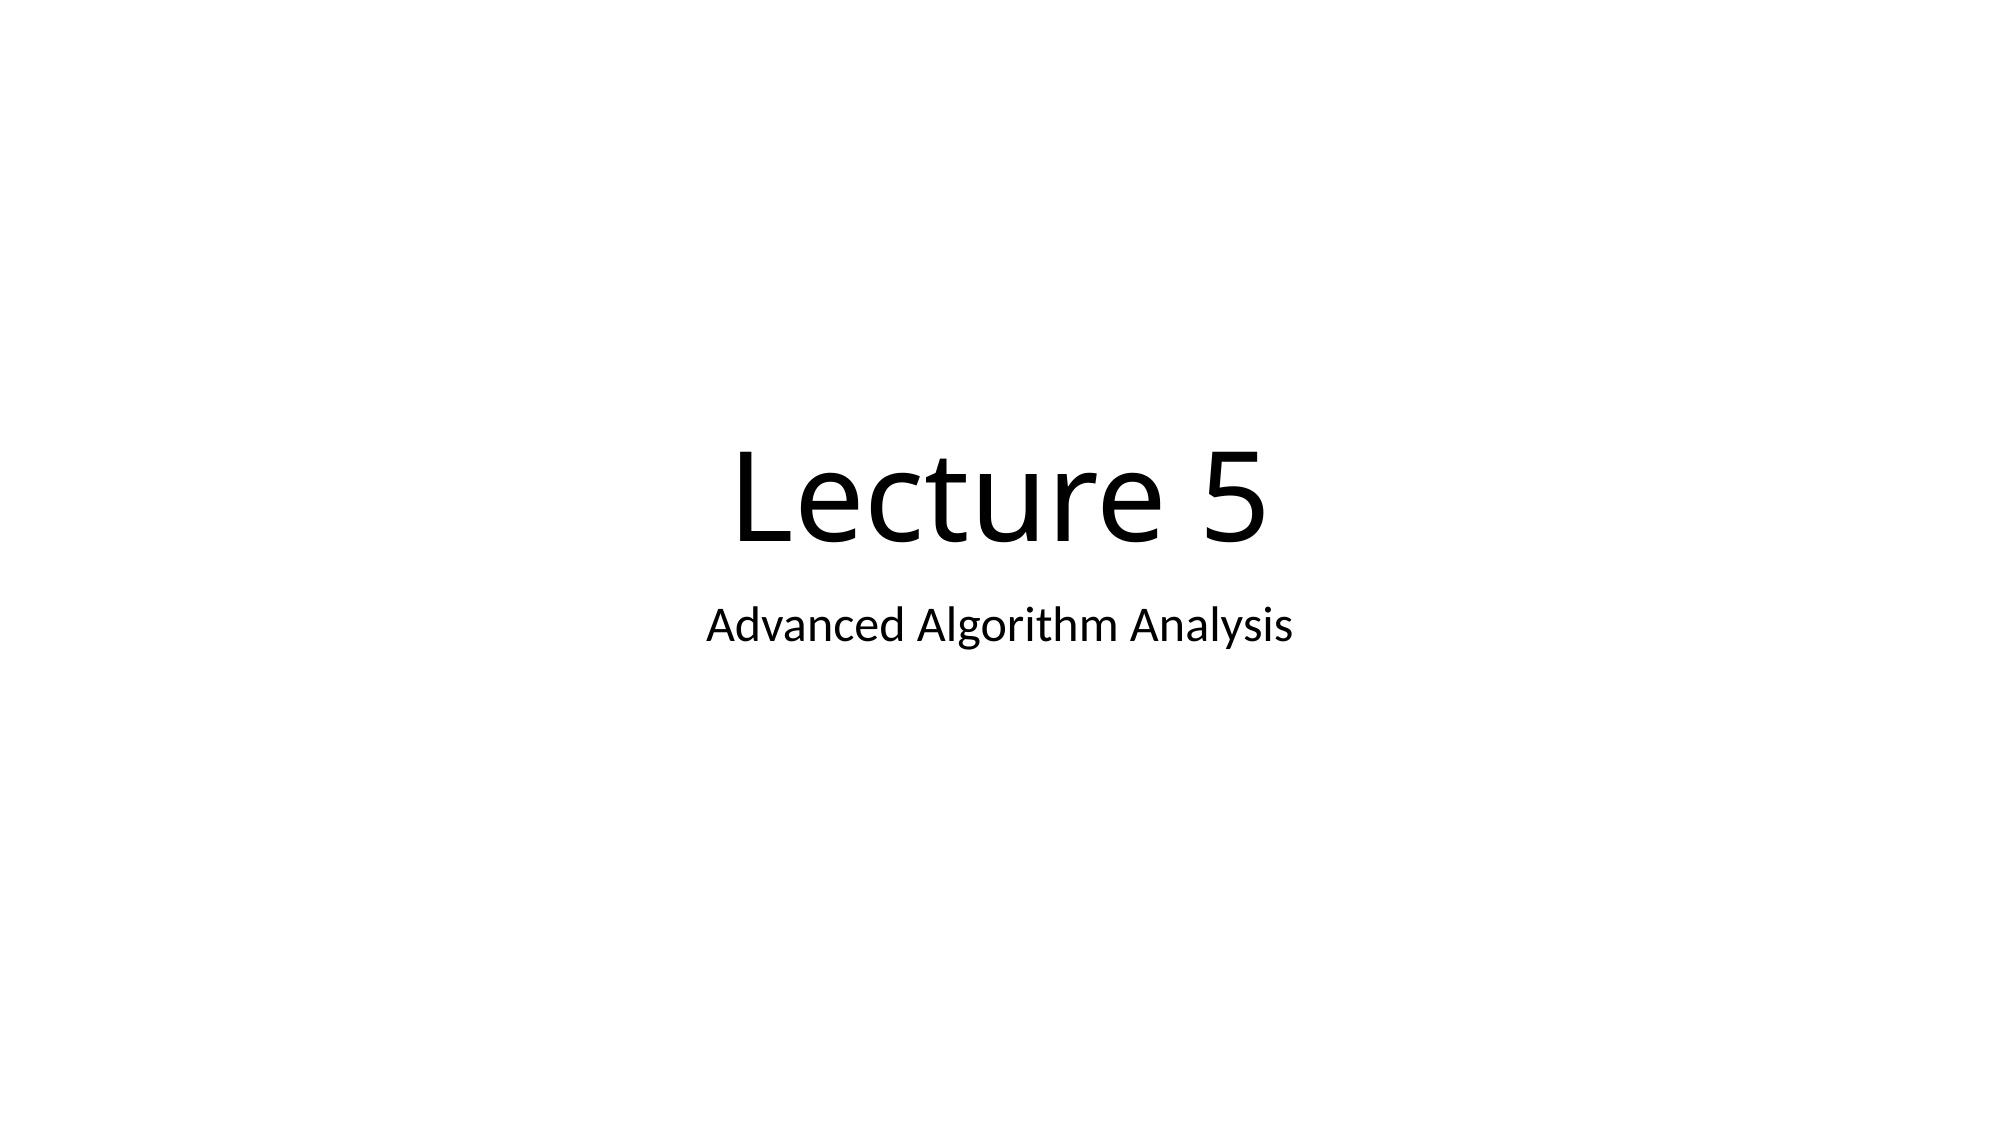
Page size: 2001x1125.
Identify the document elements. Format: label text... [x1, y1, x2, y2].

title Lecture 5 [249, 184, 1750, 576]
subtitle Advanced Algorithm Analysis [249, 590, 1750, 863]
